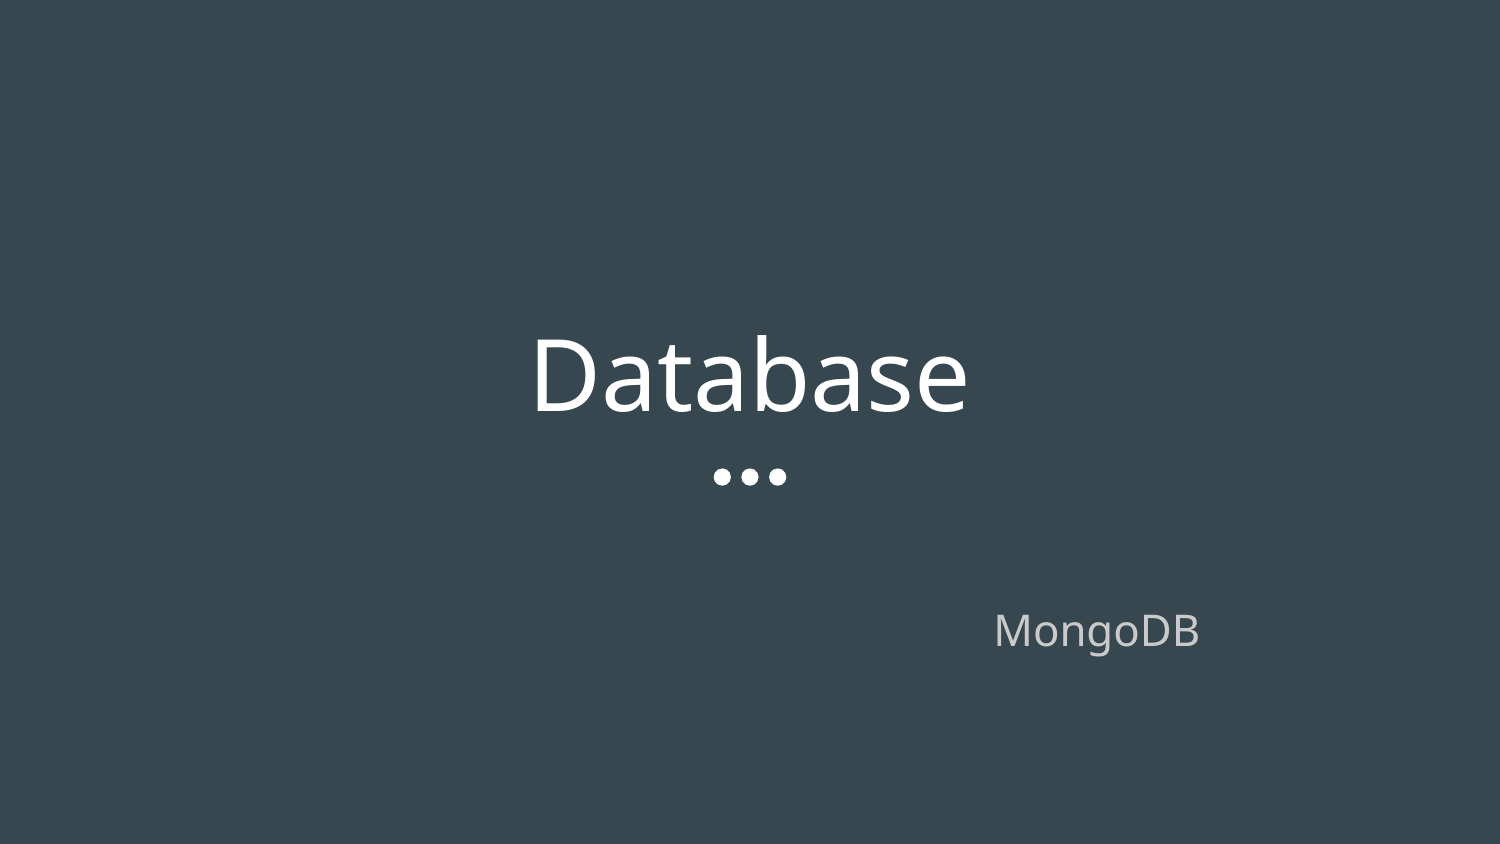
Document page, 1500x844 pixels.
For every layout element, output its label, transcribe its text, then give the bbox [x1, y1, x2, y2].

title Database [110, 162, 1390, 447]
subtitle MongoDB [266, 588, 1216, 738]
